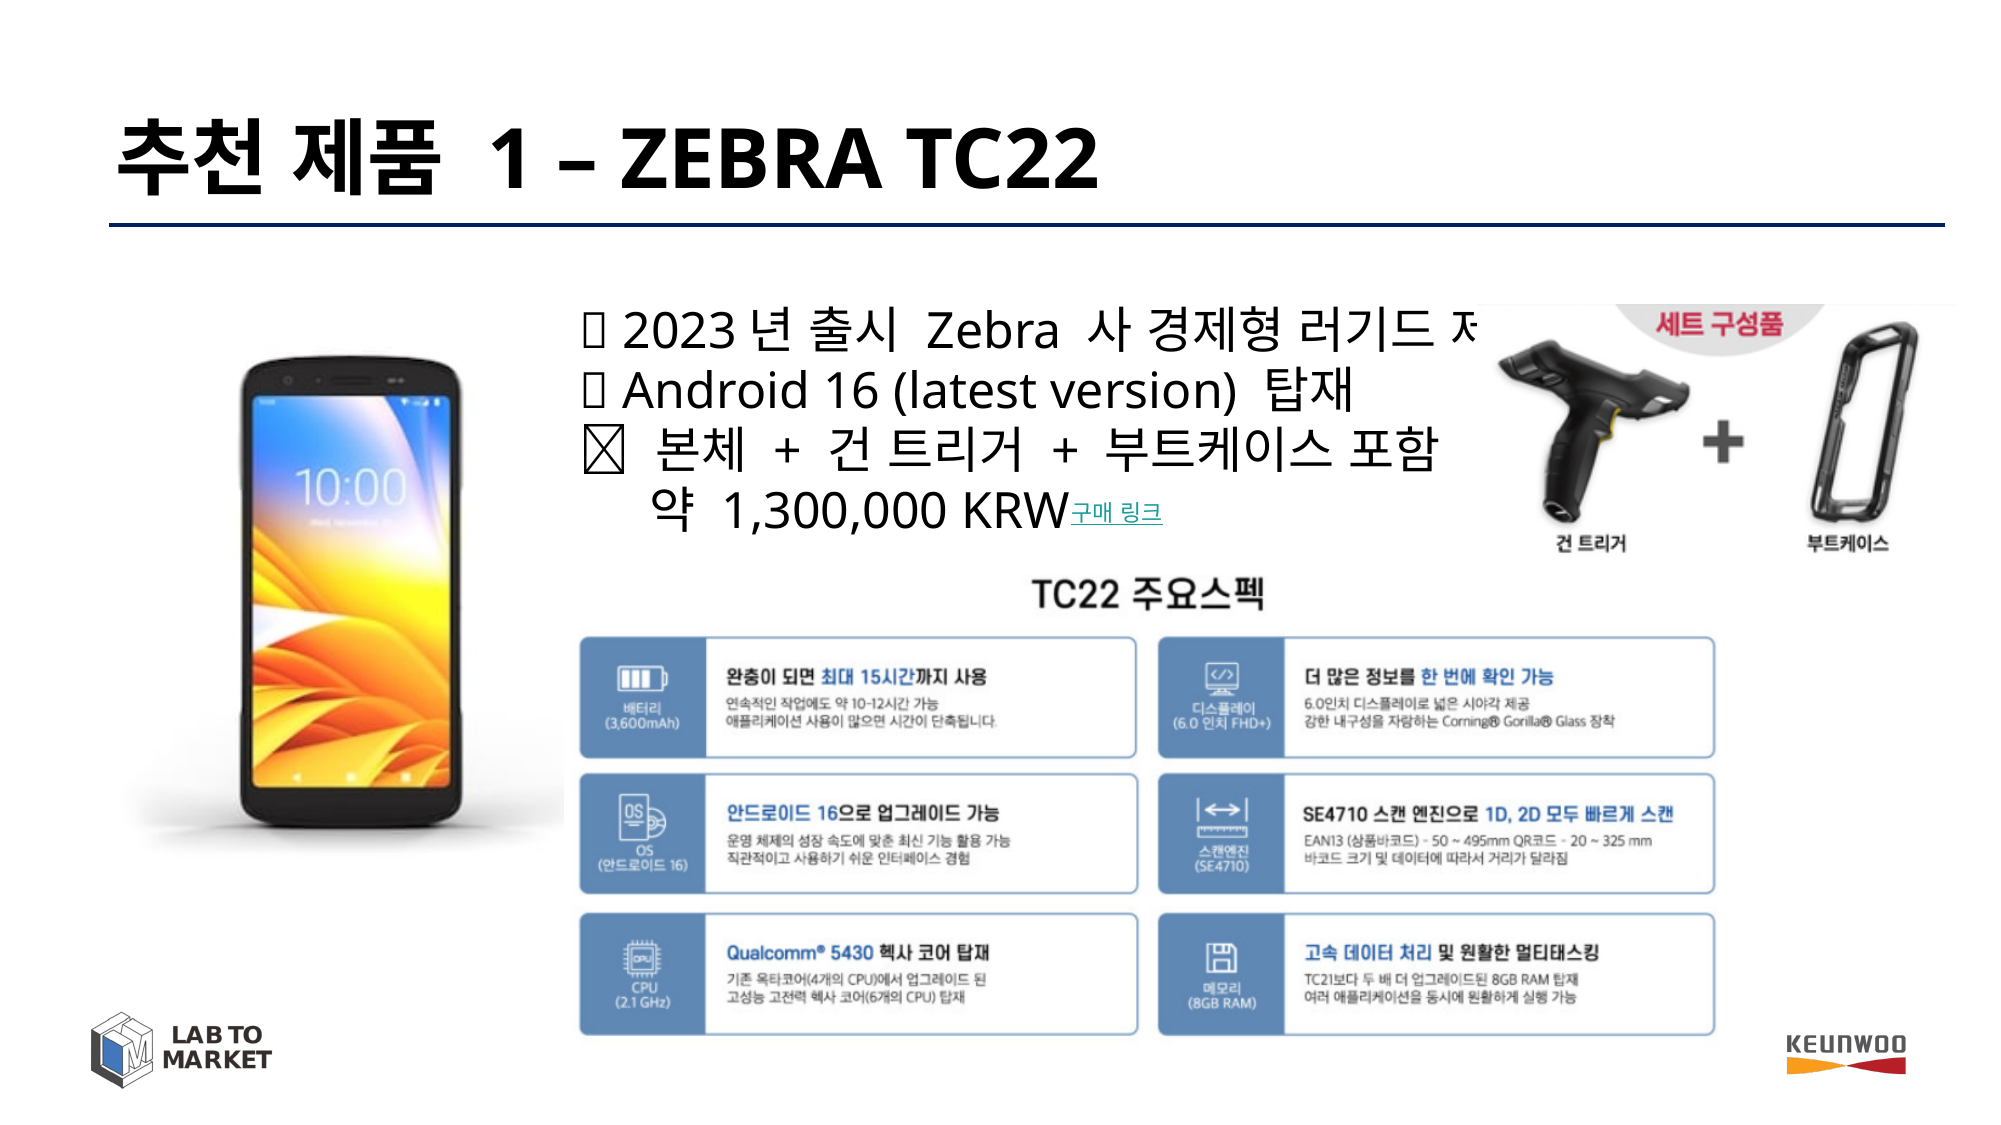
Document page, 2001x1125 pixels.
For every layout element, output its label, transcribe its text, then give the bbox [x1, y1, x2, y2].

picture [78, 952, 281, 1125]
text_box ✅ 2023년 출시 Zebra 사 경제형 러기드 제품 ✅ Android 16 (latest version) 탑재 💵 본체 + 건 트리거 + 부트케이스 포함 약 1,300,000 KRW [564, 291, 1694, 546]
title 추천 제품 1 – ZEBRA TC22 [100, 0, 1490, 215]
text_box 구매 링크 [1056, 491, 1217, 540]
picture [43, 302, 2000, 1097]
